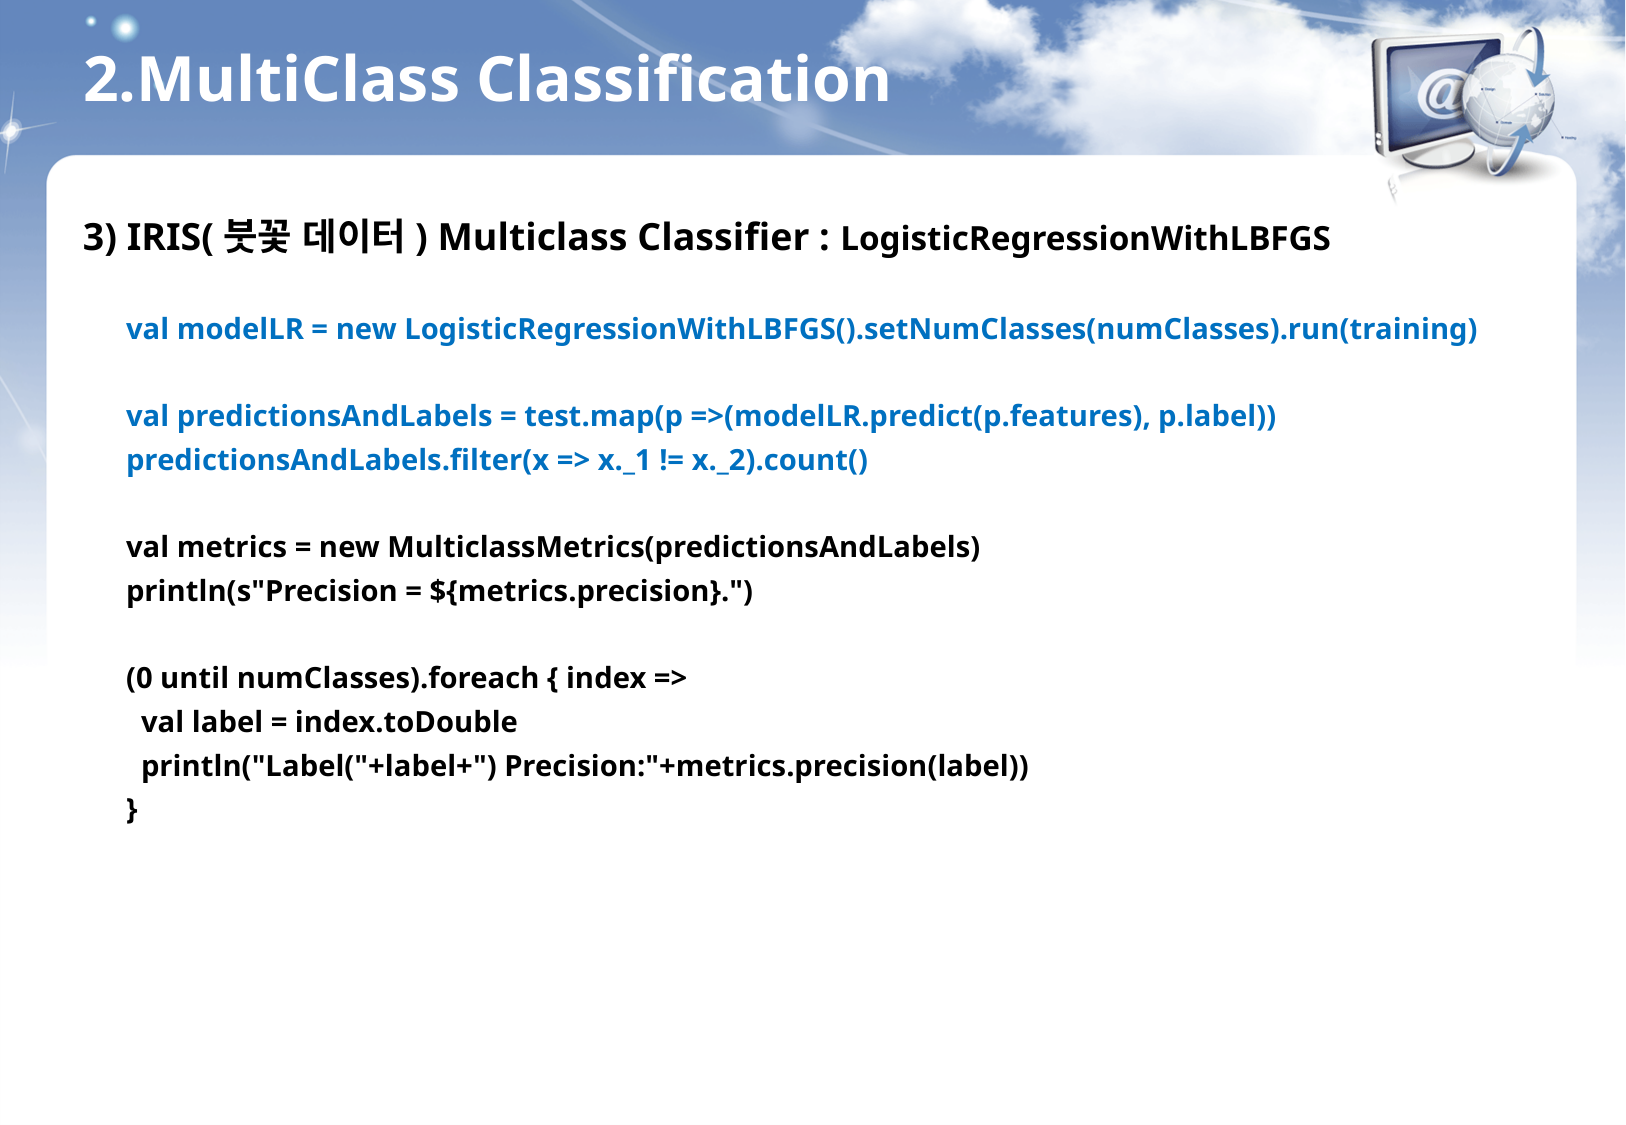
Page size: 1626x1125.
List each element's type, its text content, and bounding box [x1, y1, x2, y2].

text_box 3) IRIS(붓꽃 데이터) Multiclass Classifier : LogisticRegressionWithLBFGS val modelLR = new LogisticRegressionWithLBFGS().setNumClasses(numClasses).run(training) val predictionsAndLabels = test.map(p =>(modelLR.predict(p.features), p.label)) predictionsAndLabels.filter(x => x._1 != x._2).count() val metrics = new MulticlassMetrics(predictionsAndLabels) println(s"Precision = ${metrics.precision}.") (0 until numClasses).foreach { index => val label = index.toDouble println("Label("+label+") Precision:"+metrics.precision(label)) } [68, 196, 1604, 877]
picture [0, 0, 1626, 1125]
title 2.MultiClass Classification [68, 31, 1464, 138]
